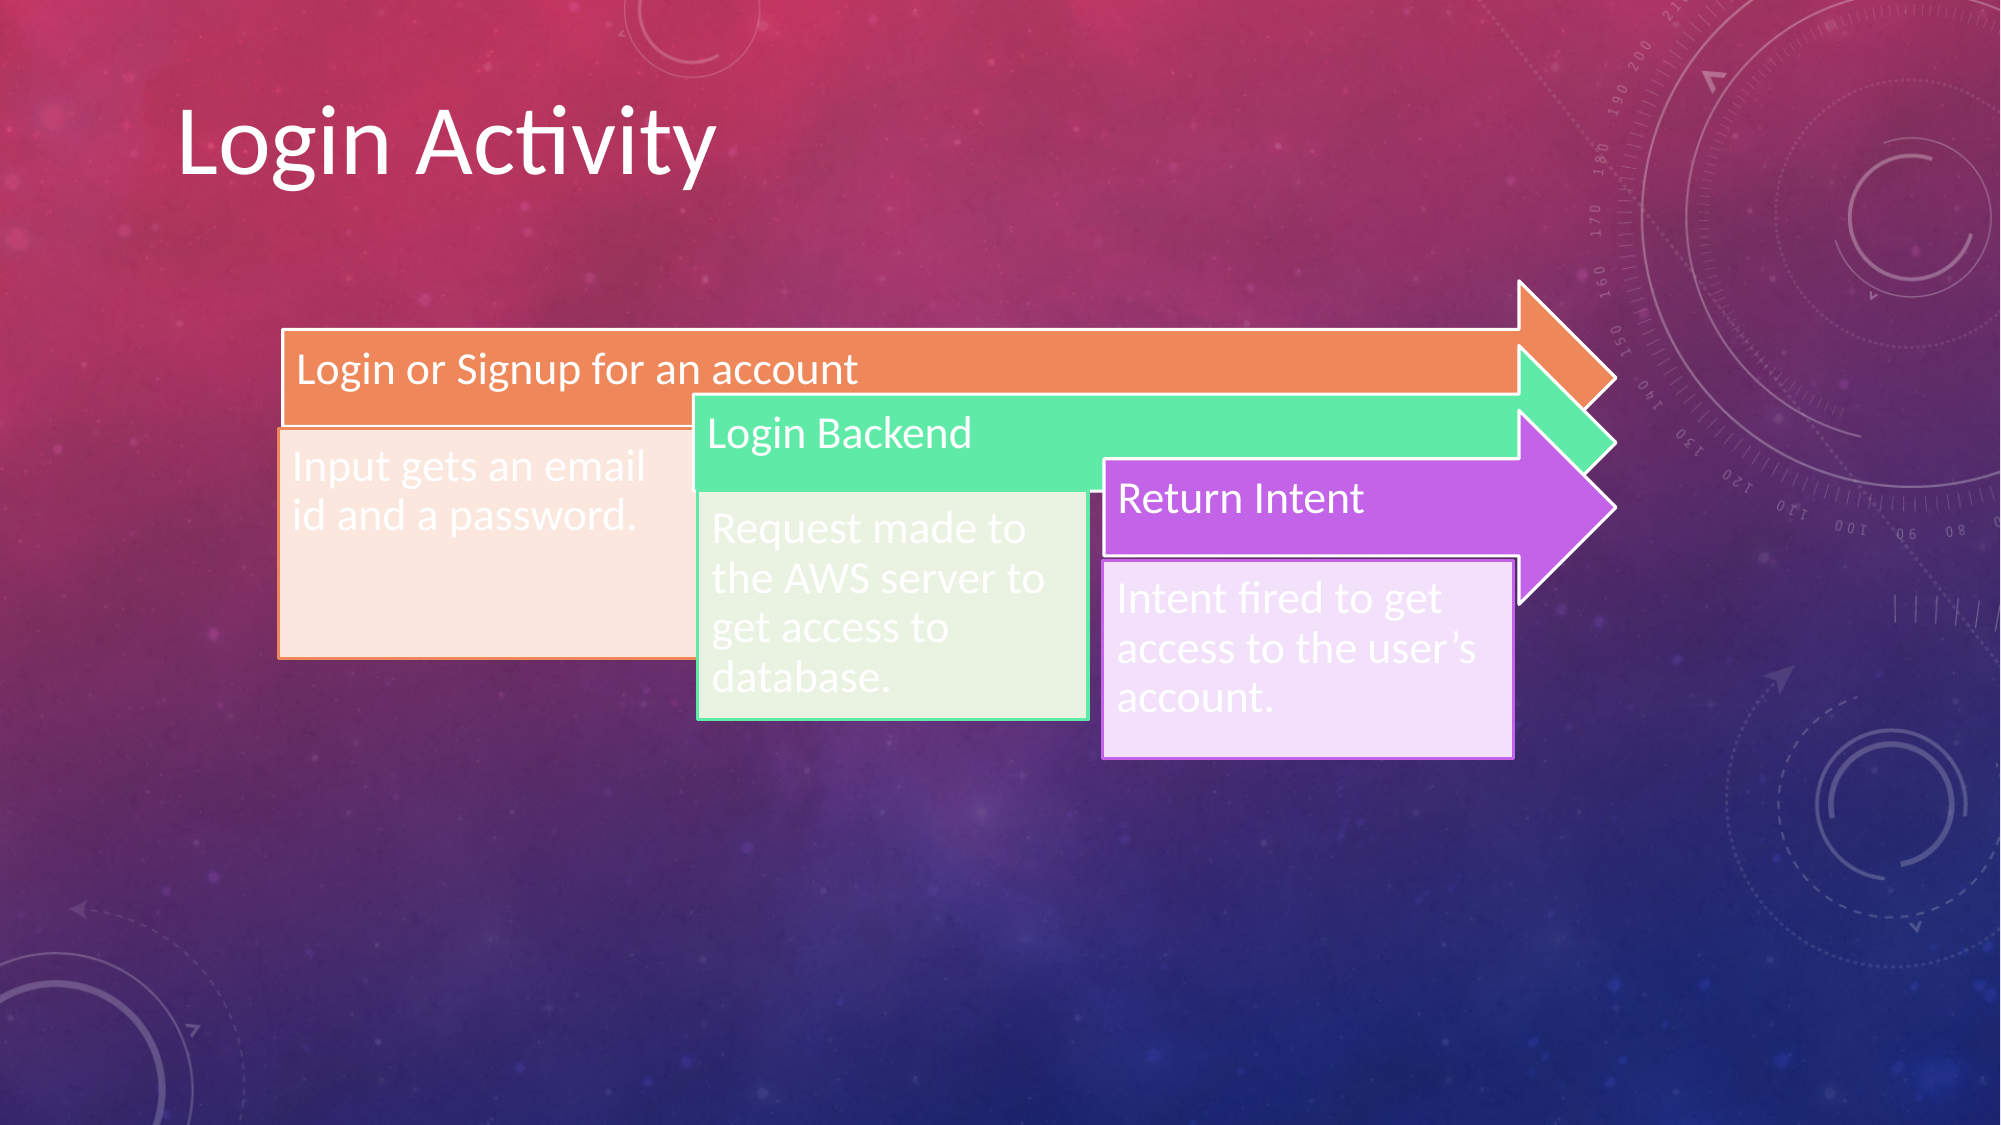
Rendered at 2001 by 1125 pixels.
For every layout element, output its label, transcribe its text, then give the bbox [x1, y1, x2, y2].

text_box Login Activity [161, 67, 979, 202]
picture [0, 0, 2001, 1125]
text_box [280, 117, 1614, 1007]
